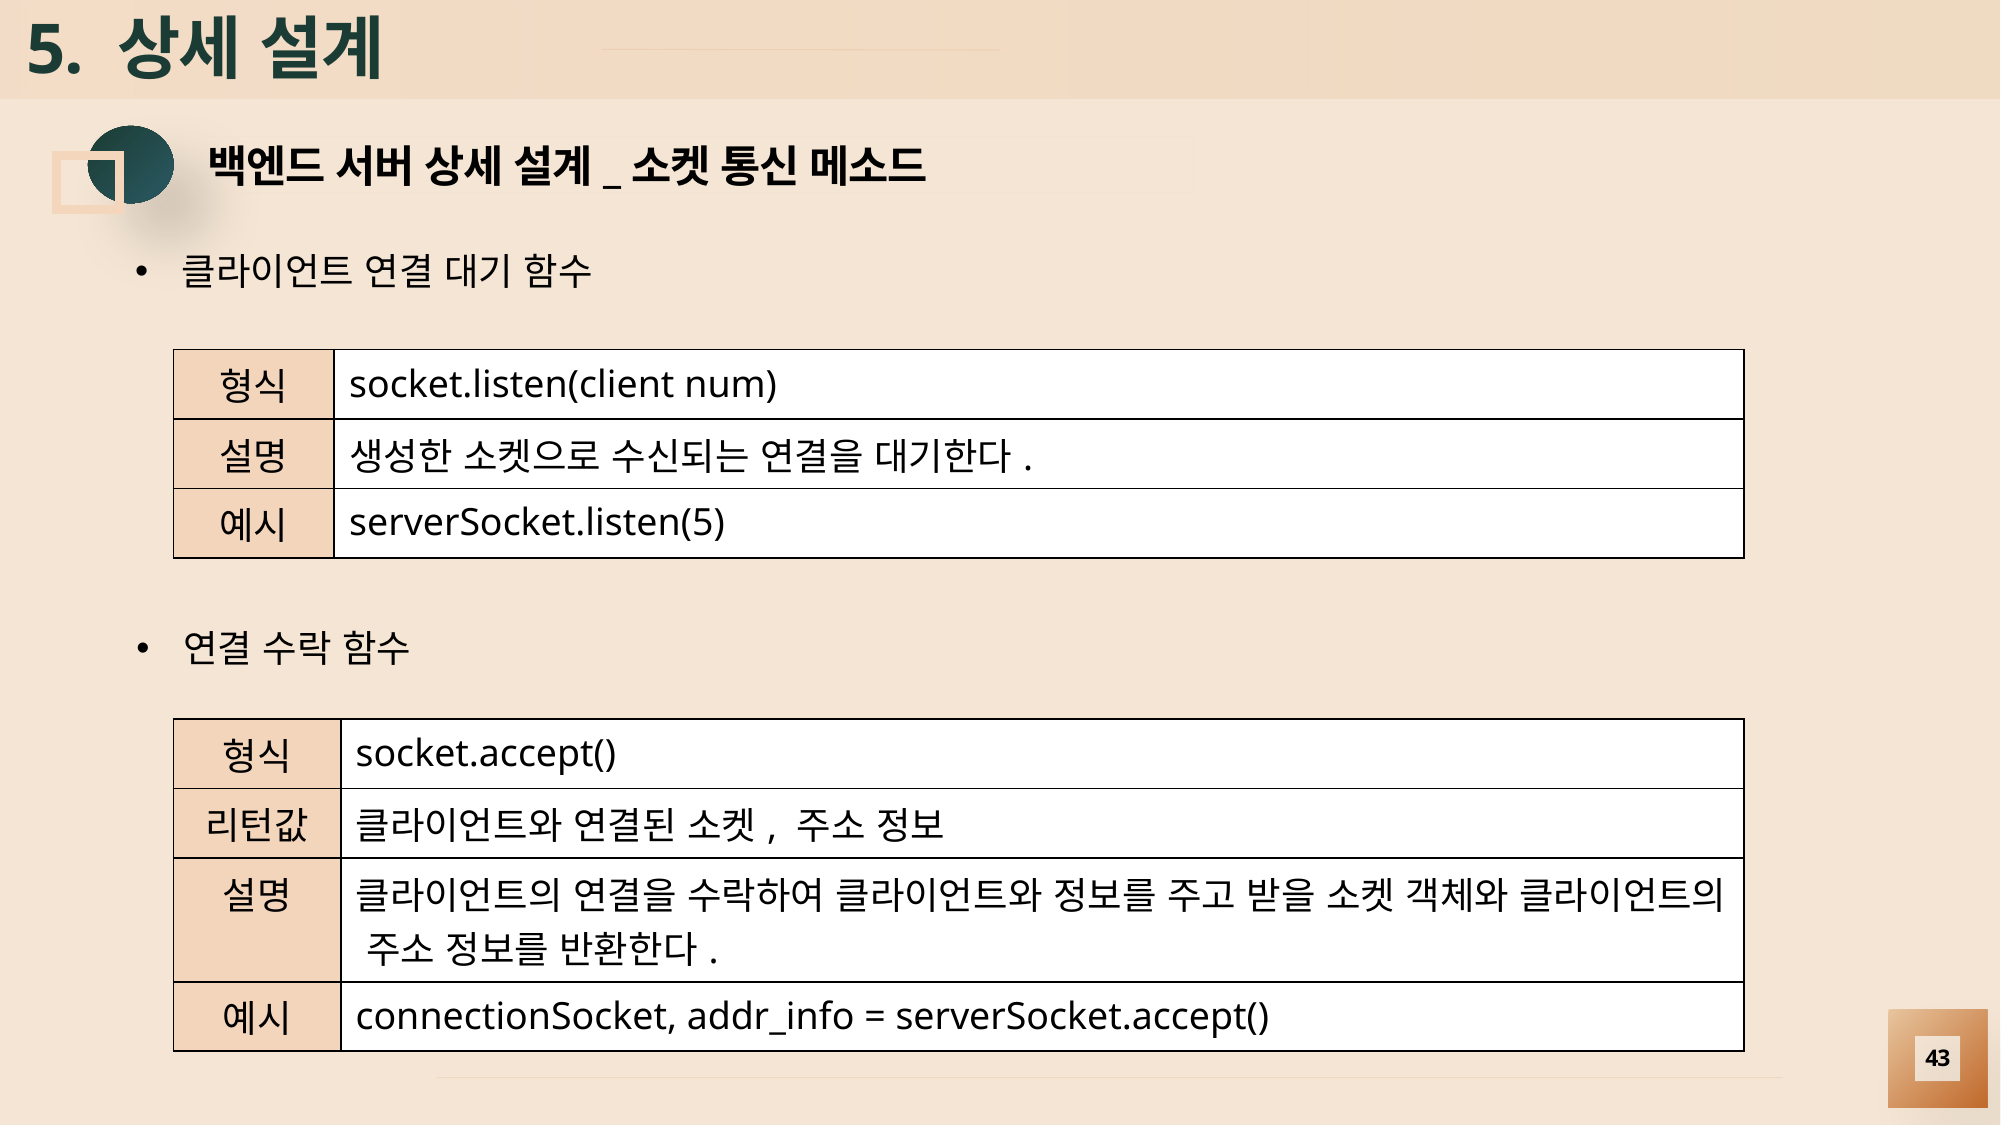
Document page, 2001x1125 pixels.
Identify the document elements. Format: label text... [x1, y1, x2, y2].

table_cell 예시 [174, 983, 340, 1050]
text_box [86, 159, 116, 202]
table_cell 리턴값 [174, 789, 340, 857]
table_header socket.accept() [342, 720, 1743, 788]
text_box 연결 수락 함수 [121, 618, 702, 678]
slide_number 43 [1890, 1042, 1986, 1077]
table_header 형식 [174, 350, 333, 418]
table_cell 설명 [174, 859, 340, 981]
table_cell serverSocket.listen(5) [335, 489, 1743, 557]
title 5. 상세 설계 [26, 75, 1308, 94]
text_box 클라이언트 연결 대기 함수 [120, 240, 701, 301]
table_cell 클라이언트와 연결된 소켓, 주소 정보 [342, 789, 1743, 857]
table_cell 설명 [174, 420, 333, 488]
table_cell 클라이언트의 연결을 수락하여 클라이언트와 정보를 주고 받을 소켓 객체와 클라이언트의 주소 정보를 반환한다. [342, 859, 1743, 981]
table_cell 생성한 소켓으로 수신되는 연결을 대기한다. [335, 420, 1743, 488]
table_cell connectionSocket, addr_info = serverSocket.accept() [342, 983, 1743, 1050]
table_header socket.listen(client num) [335, 350, 1743, 418]
text_box [53, 152, 123, 213]
text_box 백엔드 서버 상세 설계_소켓 통신 메소드 [207, 136, 1194, 193]
text_box [0, 0, 2000, 75]
table_header 형식 [174, 720, 340, 788]
text_box [89, 124, 175, 205]
table_cell 예시 [174, 489, 333, 557]
